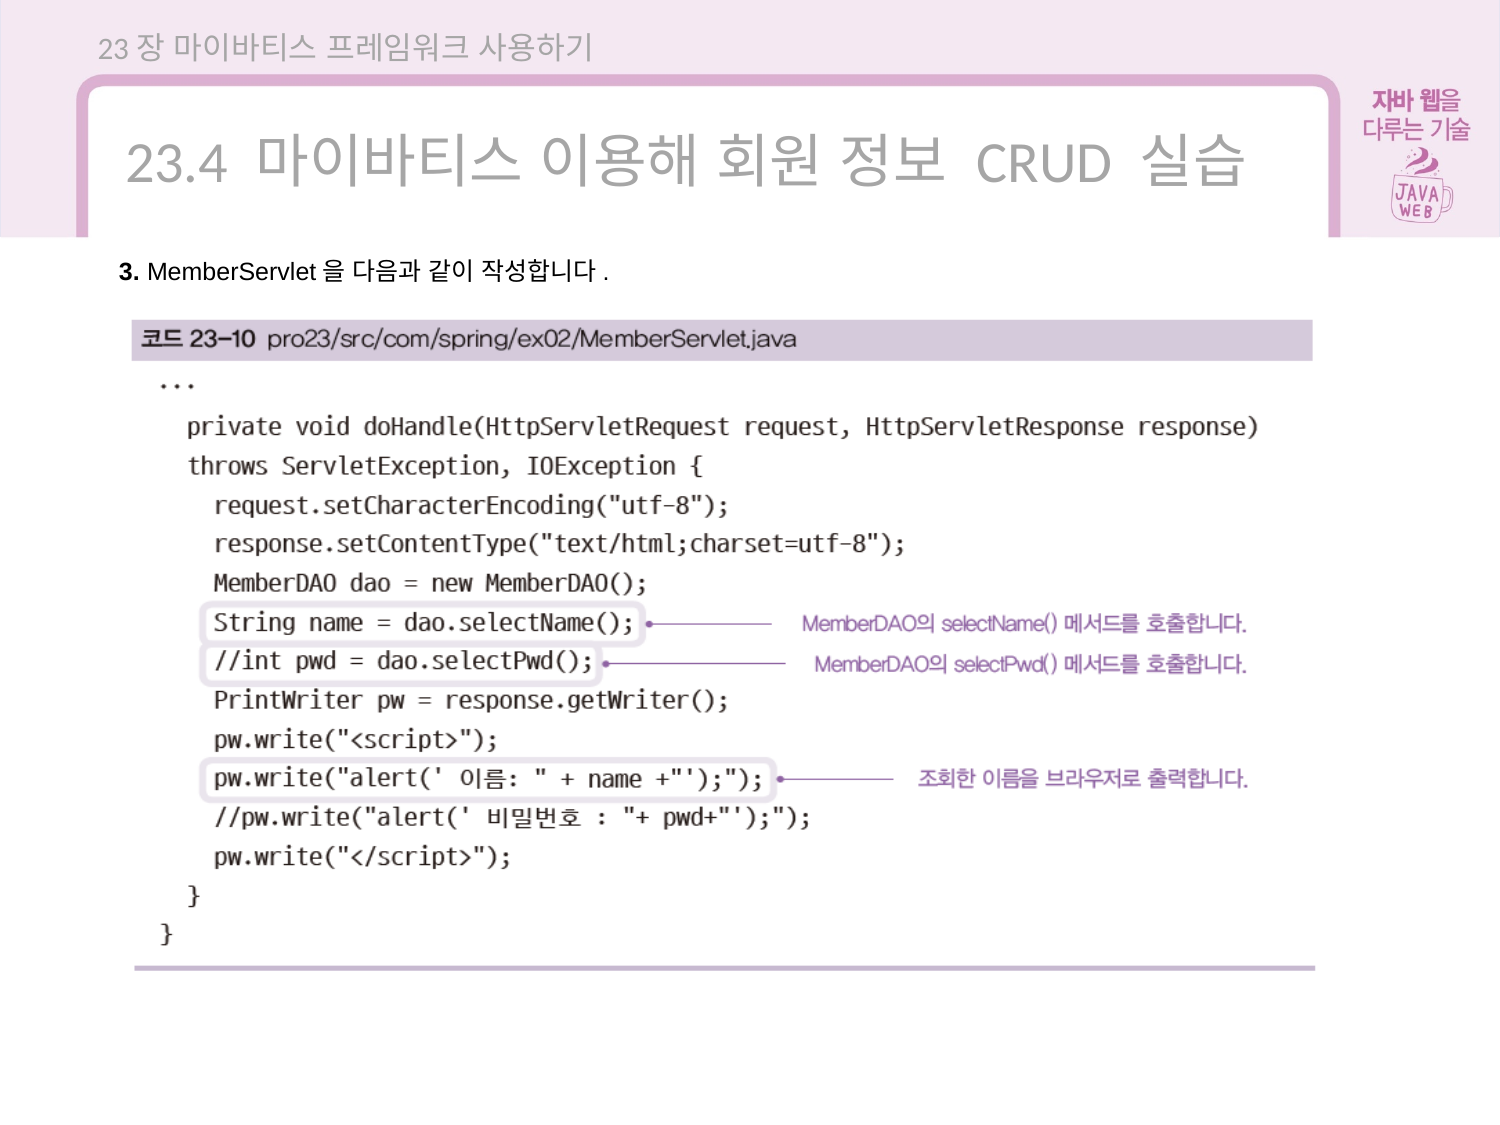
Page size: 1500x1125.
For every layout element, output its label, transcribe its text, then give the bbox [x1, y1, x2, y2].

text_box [125, 311, 1325, 977]
text_box 23.4 마이바티스 이용해 회원 정보 CRUD 실습 [104, 116, 1268, 202]
picture [0, 0, 1500, 1125]
text_box 3. MemberServlet을 다음과 같이 작성합니다. [104, 247, 1313, 293]
text_box 23장 마이바티스 프레임워크 사용하기 [82, 0, 1133, 74]
